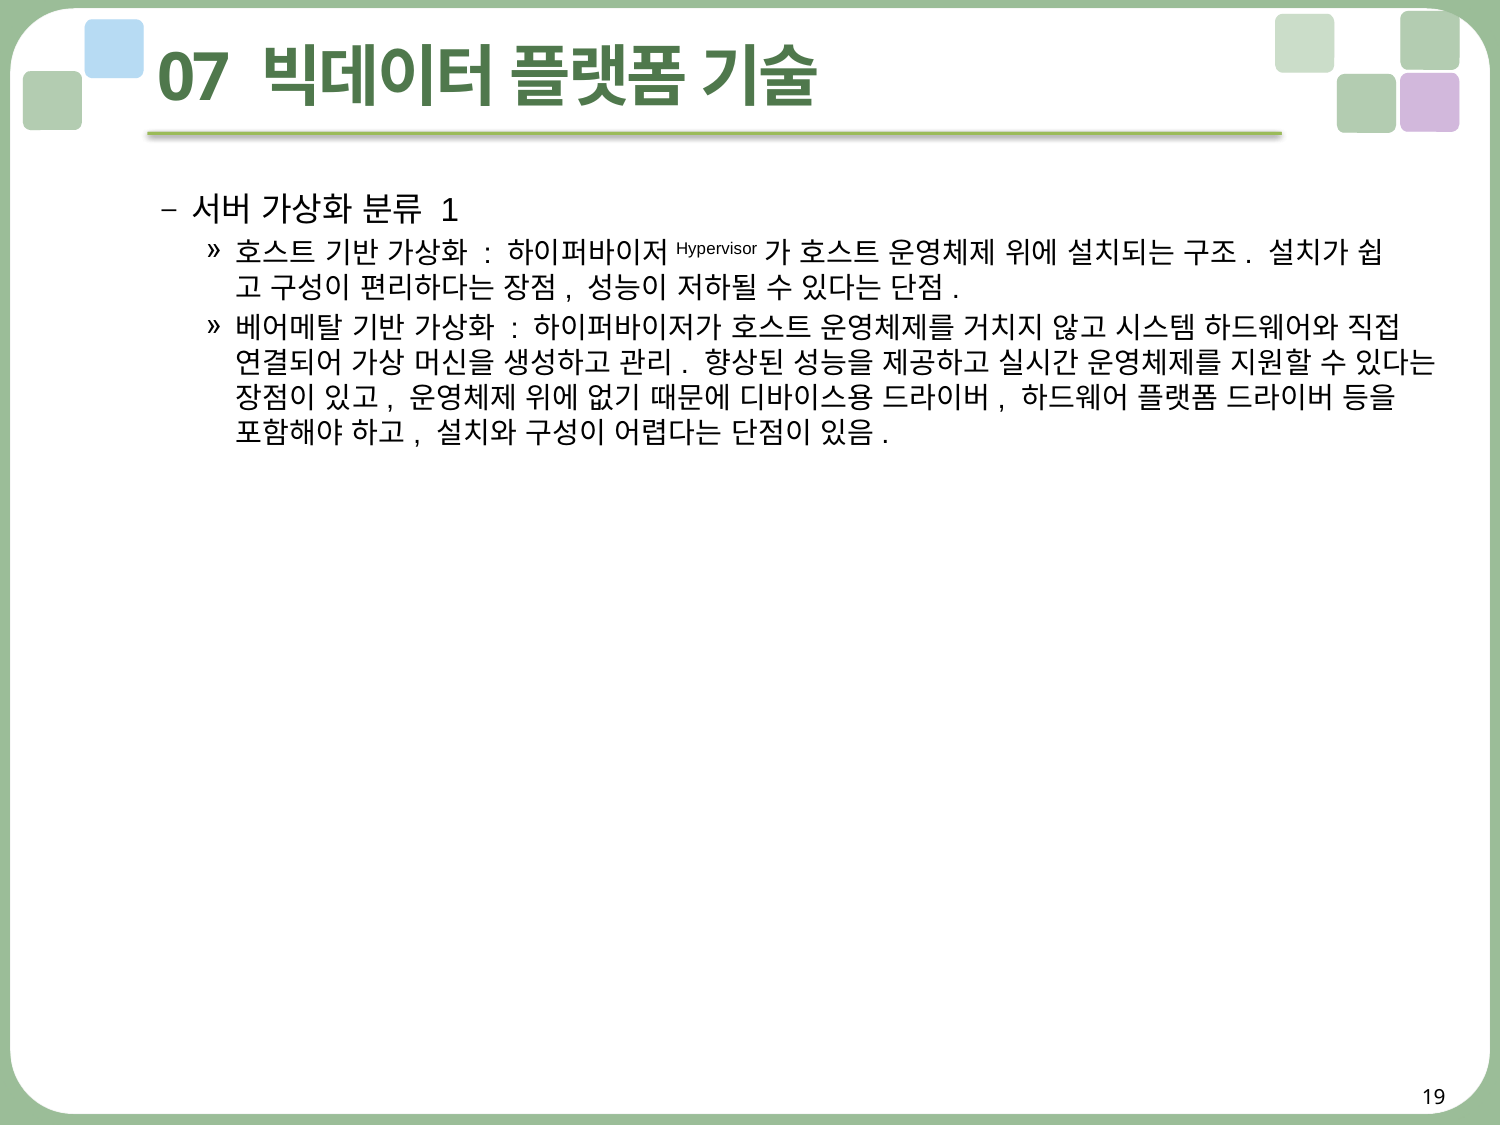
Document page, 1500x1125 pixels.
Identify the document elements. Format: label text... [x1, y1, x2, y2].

title 07 빅데이터 플랫폼 기술 [142, 25, 1459, 123]
list 서버 가상화 분류 1 호스트 기반 가상화 : 하이퍼바이저Hypervisor가 호스트 운영체제 위에 설치되는 구조. 설치가 쉽 고 구성이 편리하다는 장점, 성능이 저하될 수 있다는 단점. 베어메탈 기반 가상화 : 하이퍼바이저가 호스트 운영체제를 거치지 않고 시스템 하드웨어와 직접 연결되어 가상 머신을 생성하고 관리. 향상된 성능을 제공하고 실시간 운영체제를 지원할 수 있다는 장점이 있고, 운영체제 위에 없기 때문에 디바이스용 드라이버, 하드웨어 플랫폼 드라이버 등을 포함해야 하고, 설치와 구성이 어렵다는 단점이 있음. [29, 172, 1459, 1083]
picture [0, 0, 1500, 1125]
